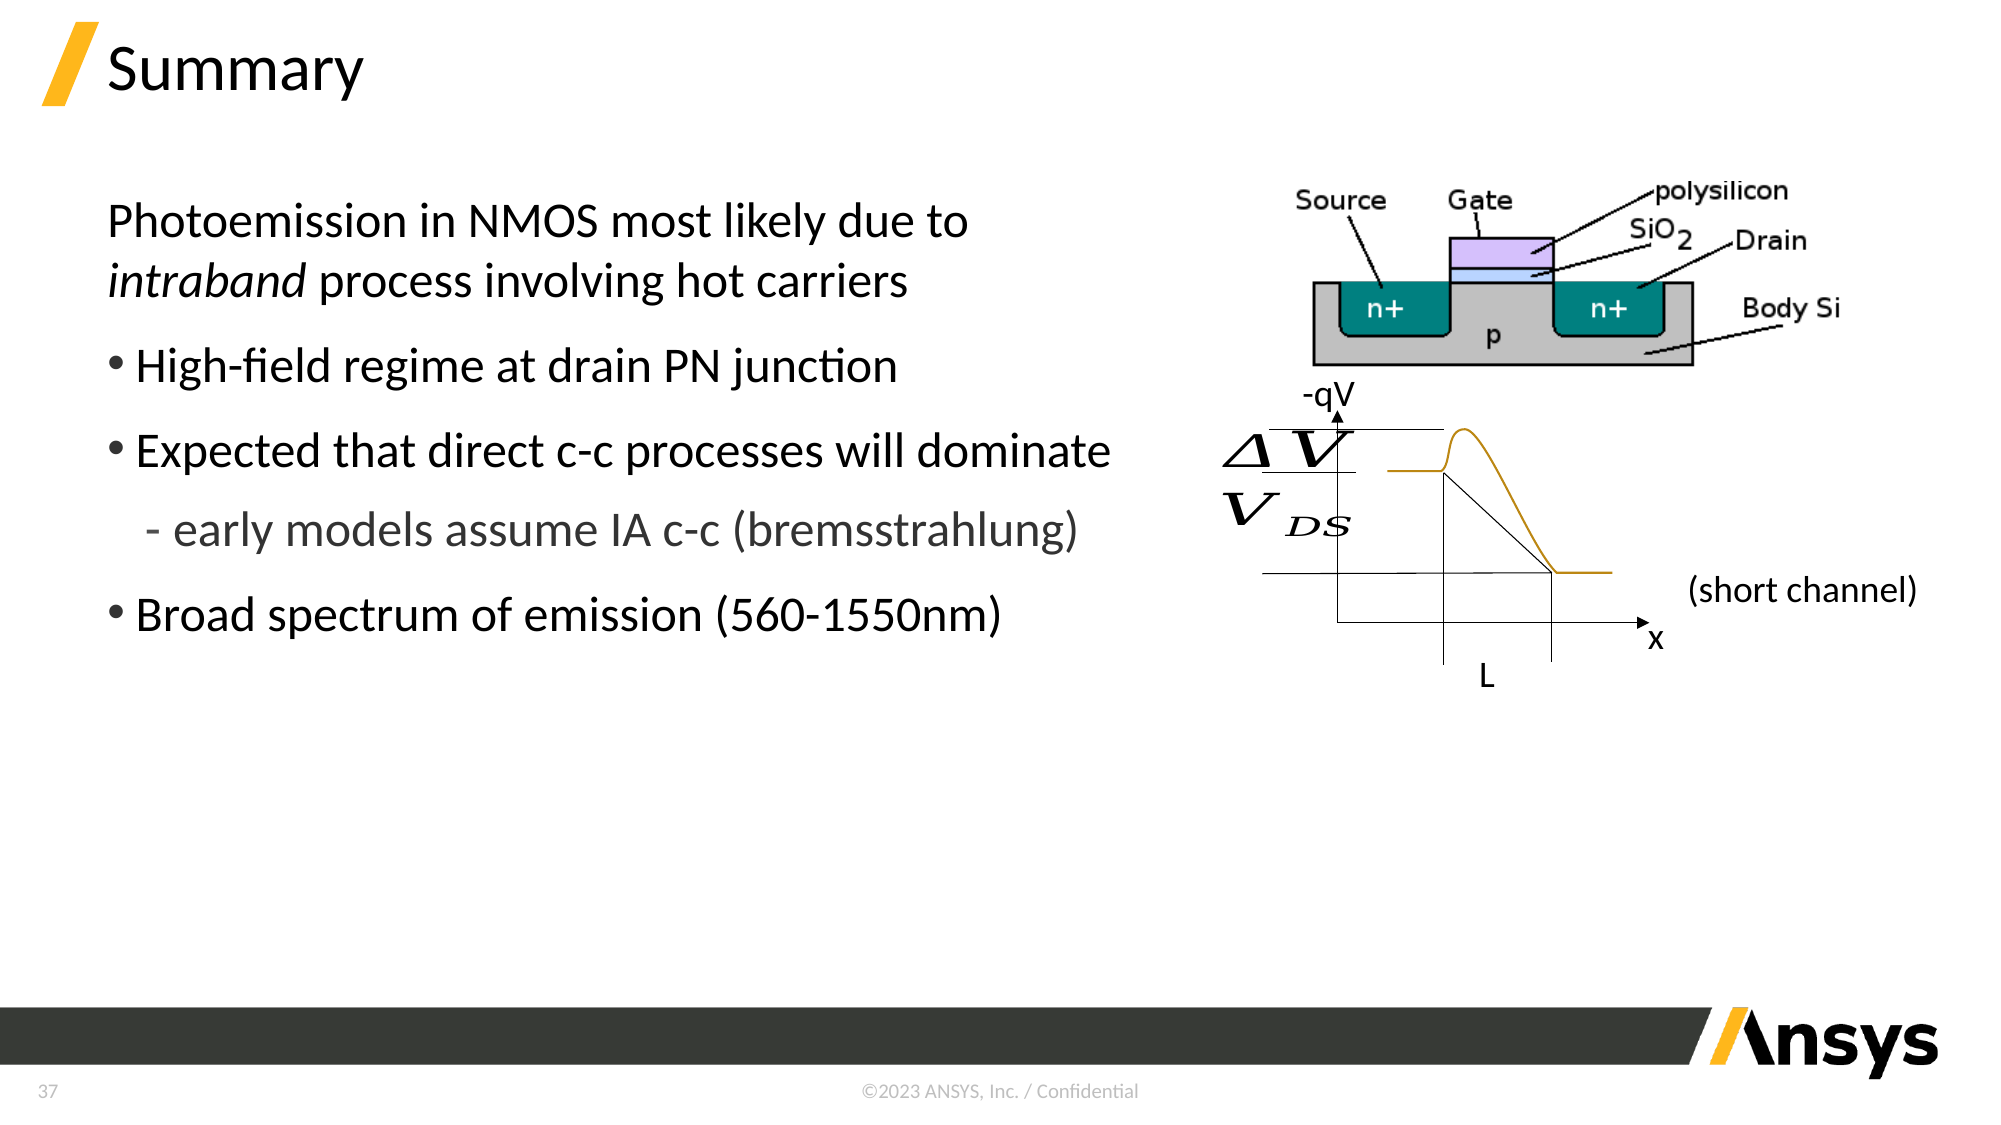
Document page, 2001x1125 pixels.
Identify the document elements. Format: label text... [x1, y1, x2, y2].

text_box L [1464, 642, 1552, 703]
picture [1287, 181, 1842, 373]
text_box -qV [1287, 373, 1425, 422]
text_box (short channel) [1672, 557, 1936, 618]
picture [0, 962, 2000, 1125]
text_box [1387, 428, 1500, 497]
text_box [1443, 472, 1552, 573]
list Photoemission in NMOS most likely due to intraband process involving hot carriers High-field regime at drain PN junction Expected that direct c-c processes will dominate early models assume IA c-c (bremsstrahlung) Broad spectrum of emission (560-1550nm) [99, 187, 1150, 938]
title Summary [99, 24, 1900, 106]
text_box [1552, 545, 1613, 574]
text_box x [1633, 604, 1771, 665]
